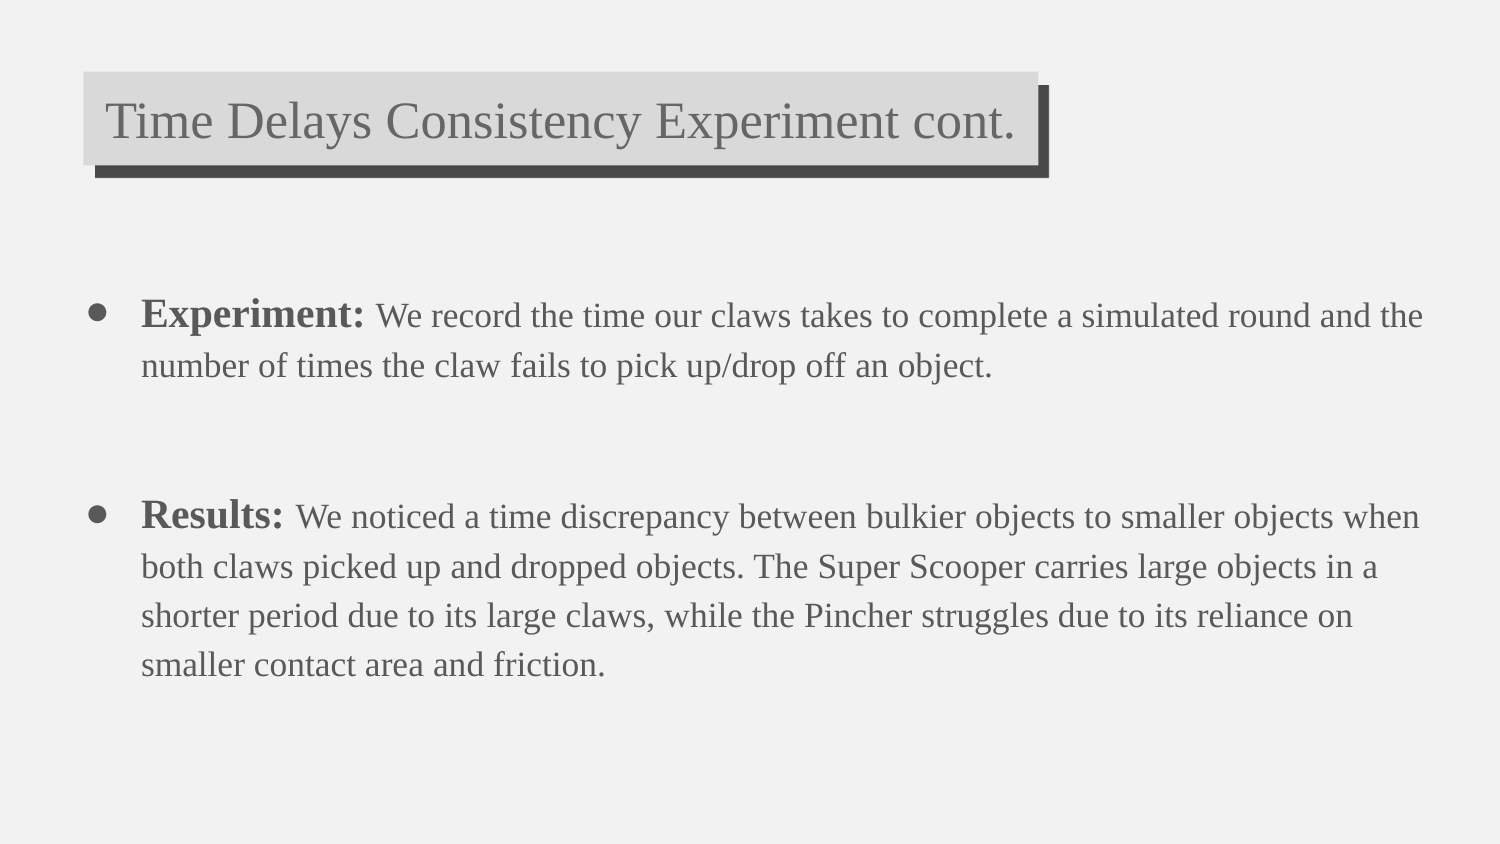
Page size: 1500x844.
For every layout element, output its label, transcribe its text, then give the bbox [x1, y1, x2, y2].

title Time Delays Consistency Experiment cont. [83, 71, 1039, 166]
list Experiment: We record the time our claws takes to complete a simulated round and the number of times the claw fails to pick up/drop off an object. [51, 262, 1449, 464]
text_box Results: We noticed a time discrepancy between bulkier objects to smaller objects when both claws picked up and dropped objects. The Super Scooper carries large objects in a shorter period due to its large claws, while the Pincher struggles due to its reliance on smaller contact area and friction. [51, 464, 1449, 699]
